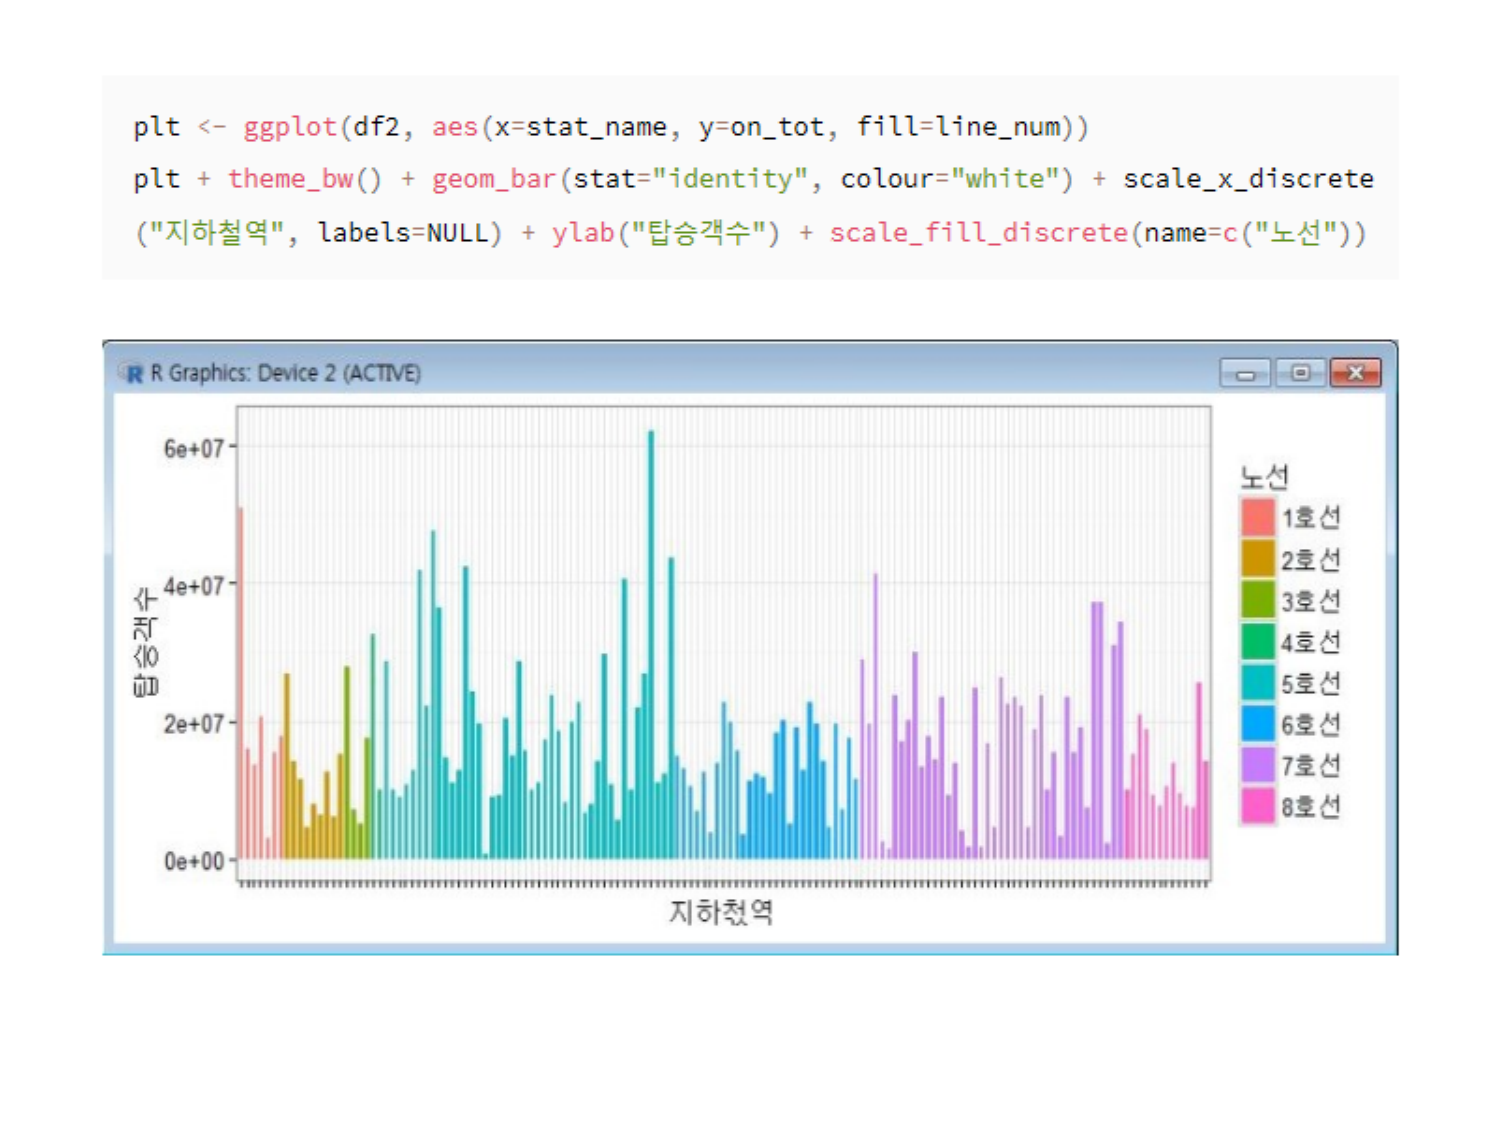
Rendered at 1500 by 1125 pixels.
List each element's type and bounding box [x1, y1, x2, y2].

picture [41, 54, 1459, 1000]
